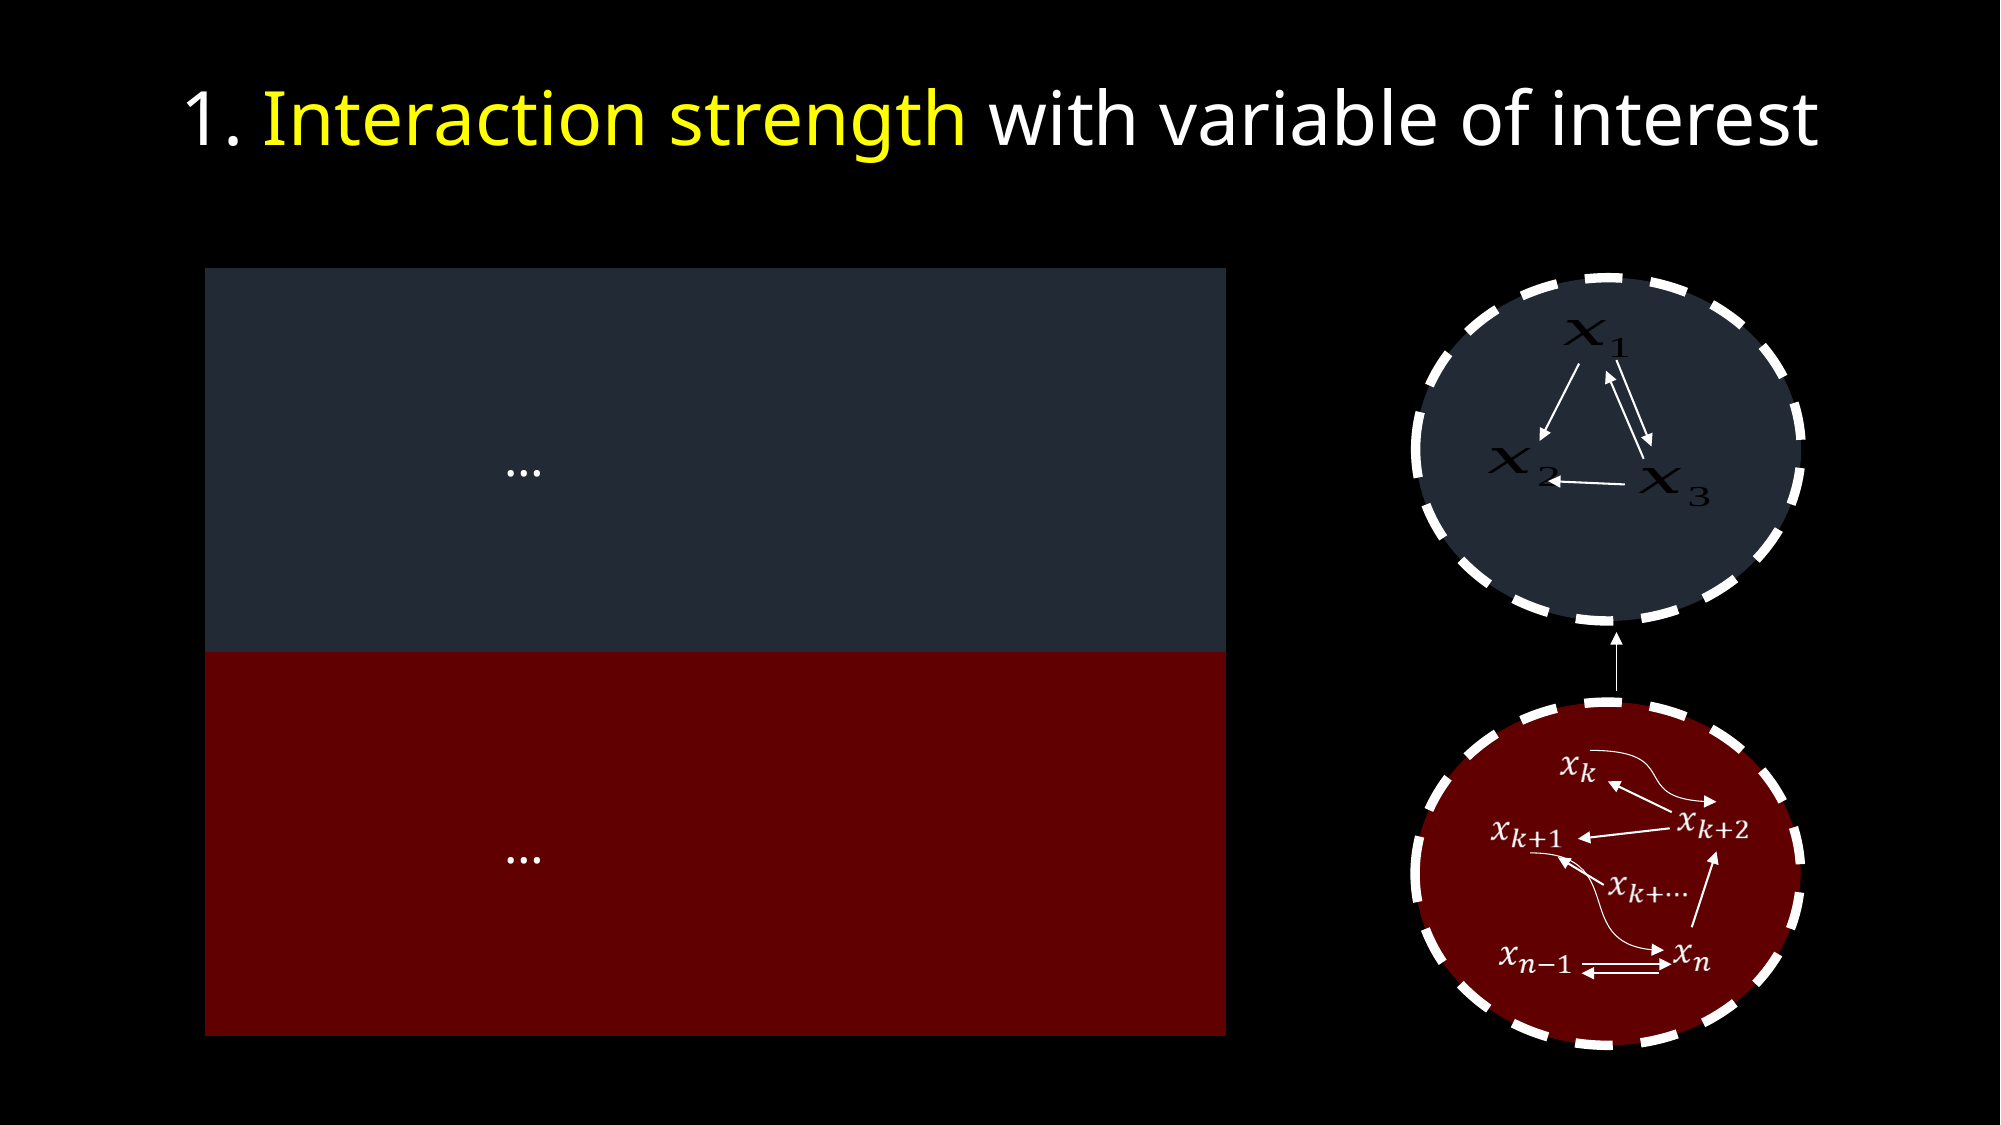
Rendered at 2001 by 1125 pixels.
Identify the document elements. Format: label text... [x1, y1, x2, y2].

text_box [1548, 481, 1625, 485]
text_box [1691, 851, 1717, 928]
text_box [1577, 828, 1670, 839]
text_box [1414, 276, 1803, 622]
text_box [1499, 701, 1717, 732]
text_box 1. Interaction strength with variable of interest [157, 63, 1843, 169]
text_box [1607, 802, 1672, 813]
picture [1470, 732, 1771, 983]
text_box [1557, 857, 1604, 885]
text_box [1589, 750, 1717, 802]
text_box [1539, 363, 1580, 441]
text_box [1616, 360, 1652, 447]
text_box [1771, 782, 1802, 967]
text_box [1530, 852, 1665, 951]
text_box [1605, 370, 1644, 459]
text_box [1414, 752, 1757, 1047]
